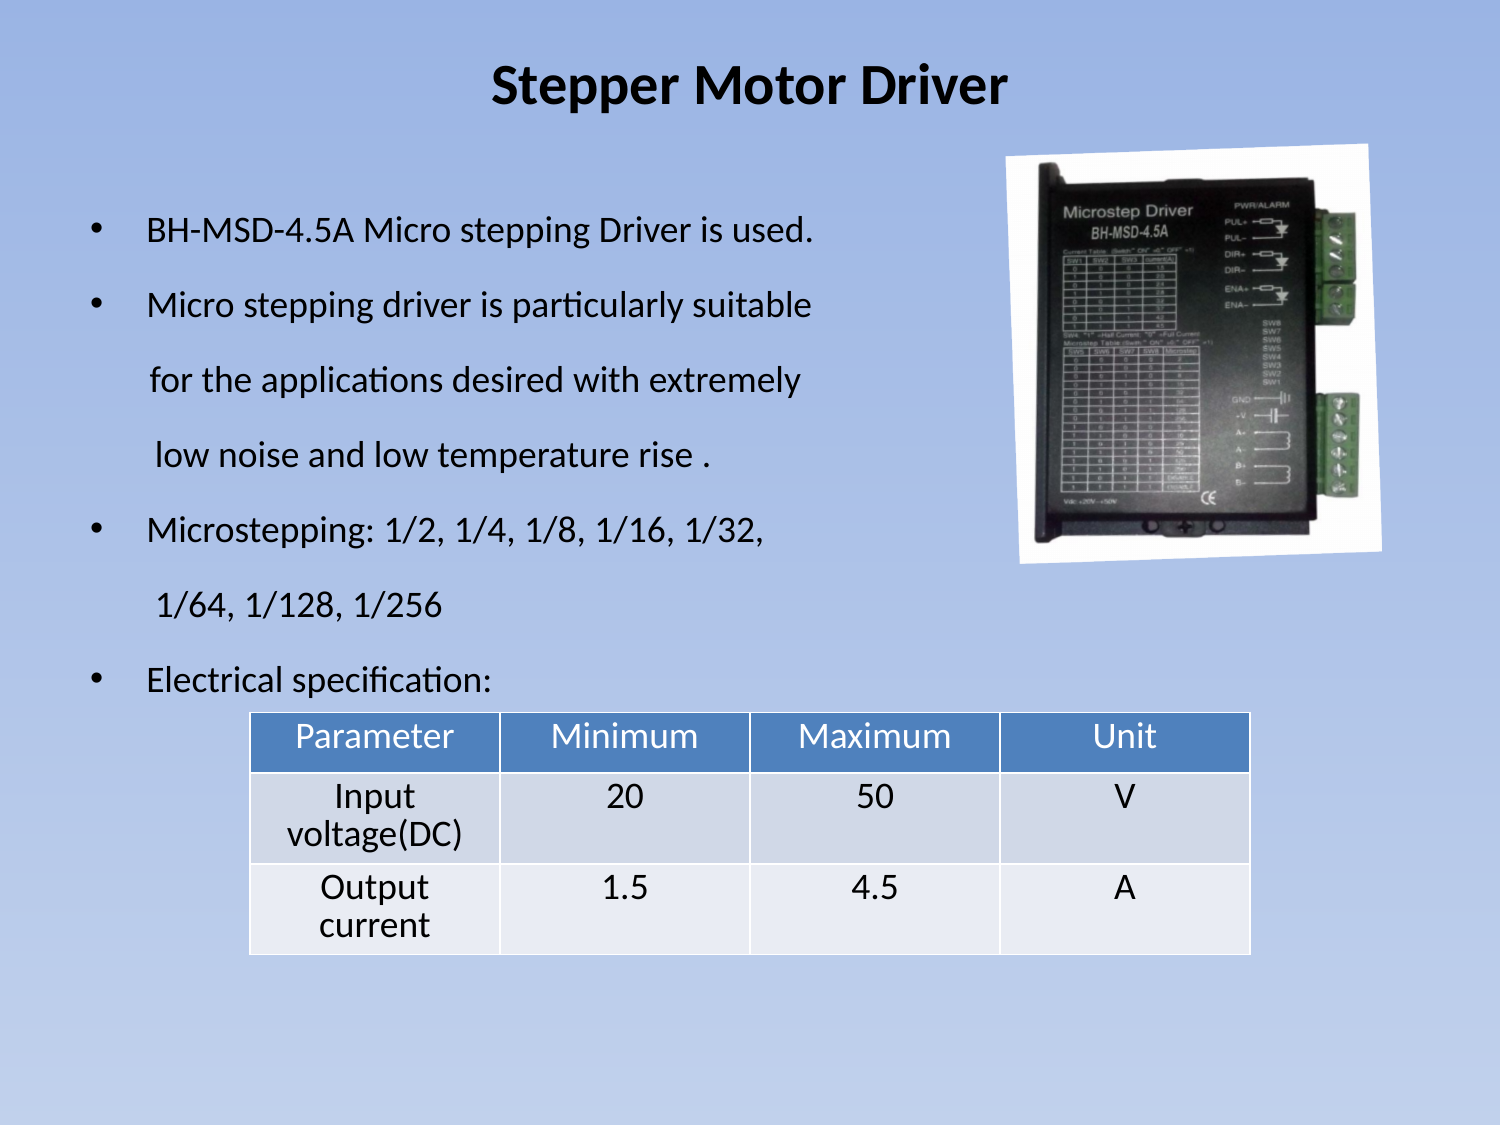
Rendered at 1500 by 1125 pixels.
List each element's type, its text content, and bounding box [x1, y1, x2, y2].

table_cell 4.5 [751, 865, 999, 954]
table_cell V [1001, 774, 1249, 863]
table_cell 20 [501, 774, 749, 863]
list BH-MSD-4.5A Micro stepping Driver is used. Micro stepping driver is particularly suitable for the applications desired with extremely low noise and low temperature rise . Microstepping: 1/2, 1/4, 1/8, 1/16, 1/32, 1/64, 1/128, 1/256 Electrical specification: [75, 174, 1425, 1005]
title Stepper Motor Driver [75, 0, 1425, 163]
table_header Minimum [501, 713, 749, 772]
picture [1006, 144, 1382, 563]
table_cell Output current [251, 865, 499, 954]
table_cell 50 [751, 774, 999, 863]
table_header Unit [1001, 713, 1249, 772]
table_cell Input voltage(DC) [251, 774, 499, 863]
table_header Maximum [751, 713, 999, 772]
table_cell A [1001, 865, 1249, 954]
table_header Parameter [251, 713, 499, 772]
table_cell 1.5 [501, 865, 749, 954]
